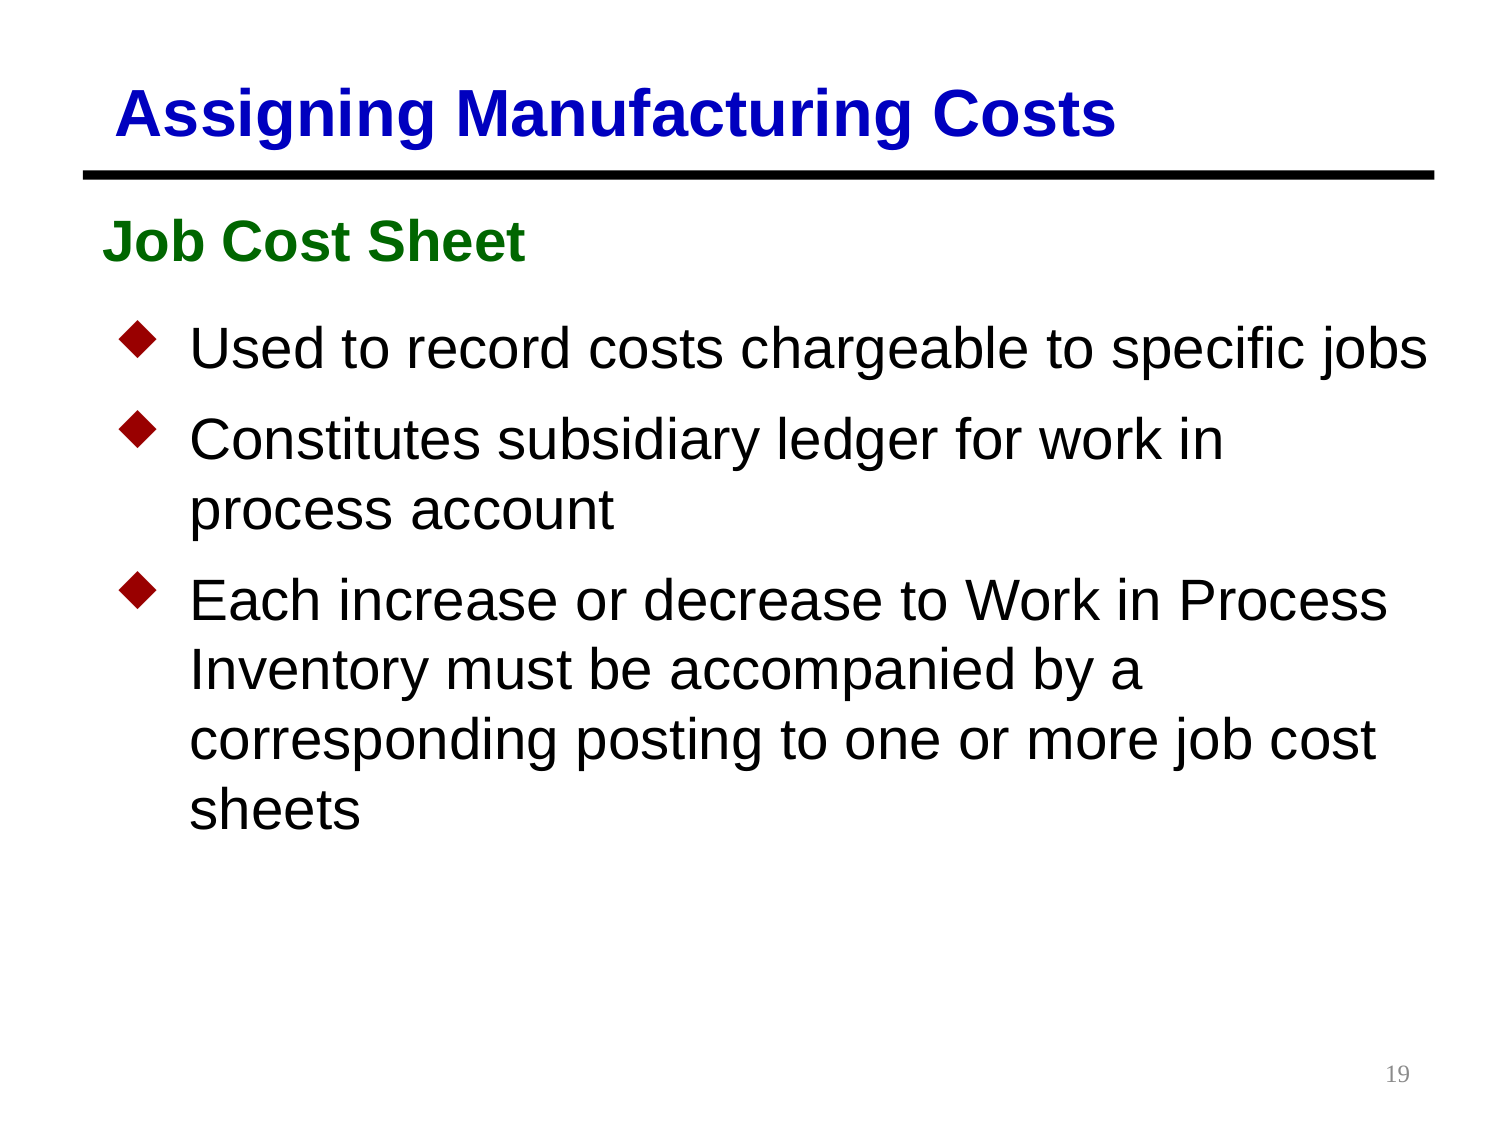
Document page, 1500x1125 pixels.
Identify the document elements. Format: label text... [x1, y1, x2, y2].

slide_number 19 [1074, 1042, 1425, 1103]
text_box Job Cost Sheet [87, 195, 775, 281]
text_box Used to record costs chargeable to specific jobs Constitutes subsidiary ledger for work in process account Each increase or decrease to Work in Process Inventory must be accompanied by a corresponding posting to one or more job cost sheets [99, 287, 1450, 1038]
text_box Assigning Manufacturing Costs [99, 62, 1388, 155]
